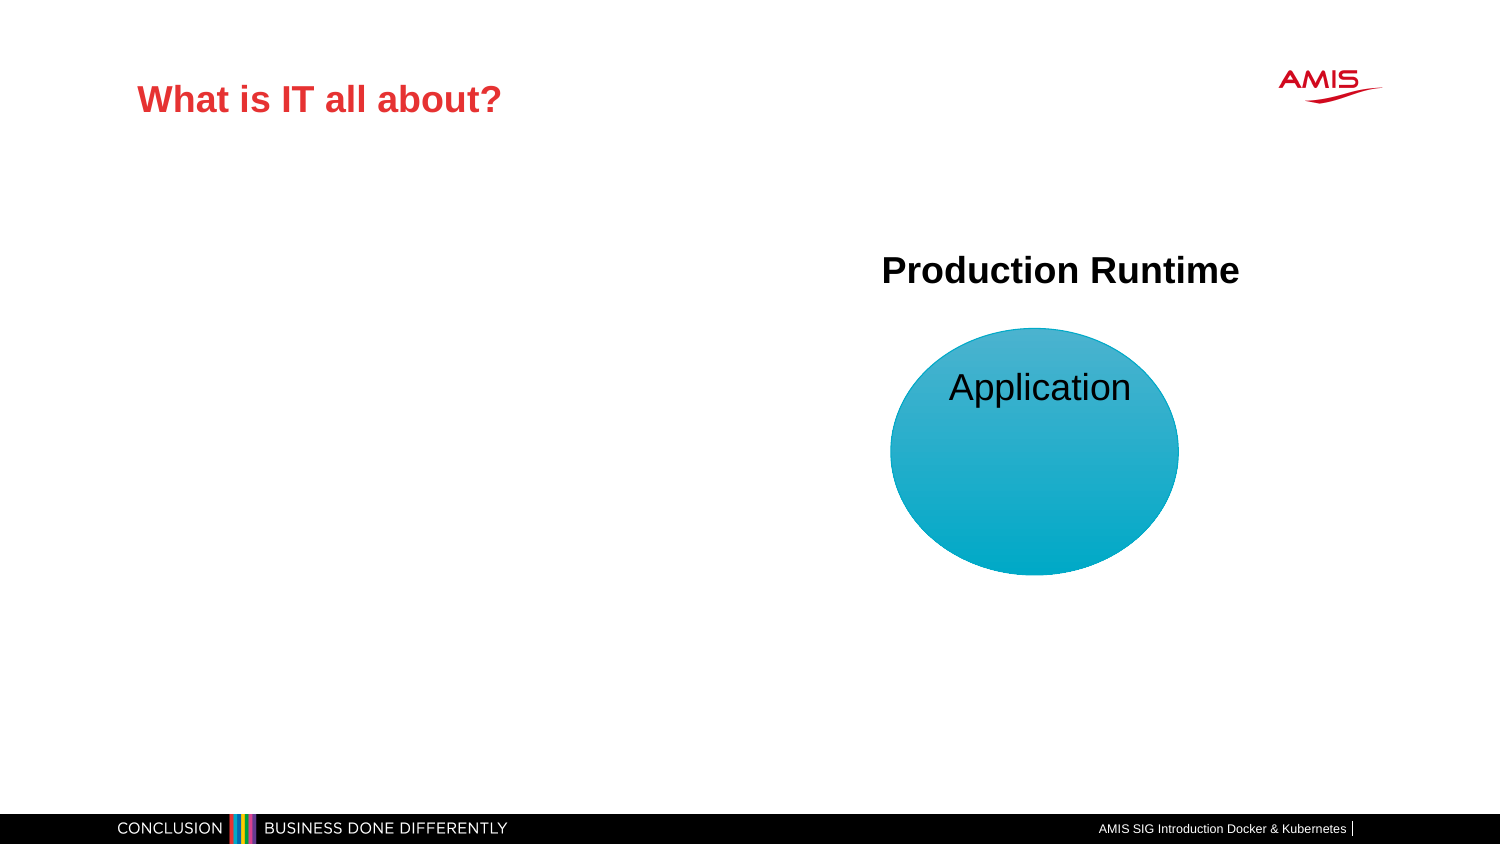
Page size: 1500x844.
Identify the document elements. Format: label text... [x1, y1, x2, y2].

picture [0, 814, 236, 844]
picture [239, 814, 1500, 844]
footer AMIS SIG Introduction Docker & Kubernetes [814, 820, 1347, 839]
picture [1205, 58, 1388, 106]
text_box Application [933, 355, 1147, 416]
text_box Production Runtime [866, 238, 1256, 298]
text_box [890, 363, 1179, 576]
text_box [944, 327, 1125, 355]
title What is IT all about? [118, 47, 1205, 130]
